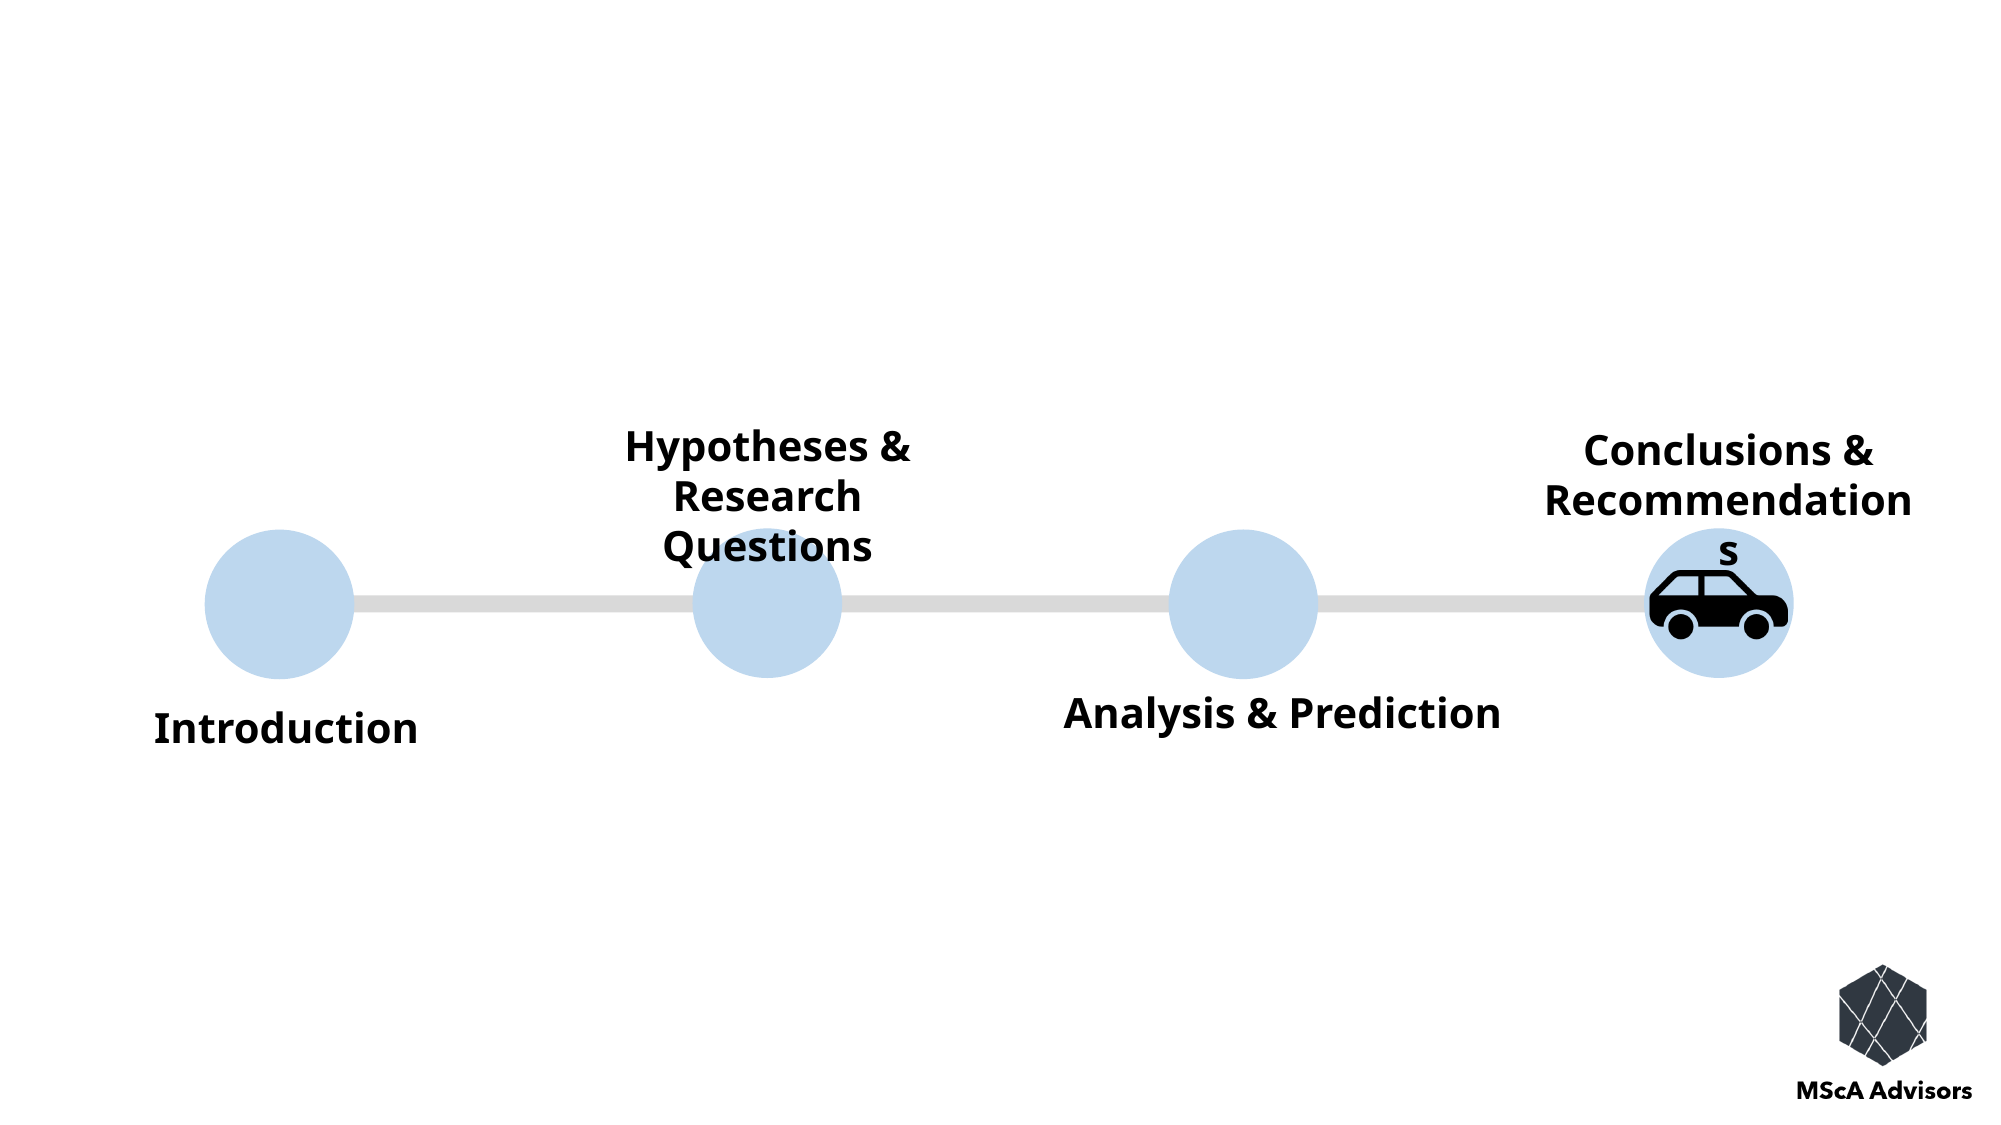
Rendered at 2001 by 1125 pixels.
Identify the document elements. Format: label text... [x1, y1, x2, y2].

text_box Conclusions & Recommendations [1518, 416, 1939, 581]
text_box [1167, 528, 1320, 679]
text_box Analysis & Prediction [1048, 679, 1559, 745]
text_box Introduction [130, 694, 444, 759]
text_box Hypotheses & Research Questions [549, 412, 987, 578]
text_box [843, 594, 1168, 613]
text_box [355, 594, 691, 613]
text_box [691, 578, 844, 680]
text_box [1319, 594, 1643, 613]
text_box [203, 528, 356, 681]
picture [1780, 954, 1981, 1111]
picture [1643, 529, 1794, 680]
